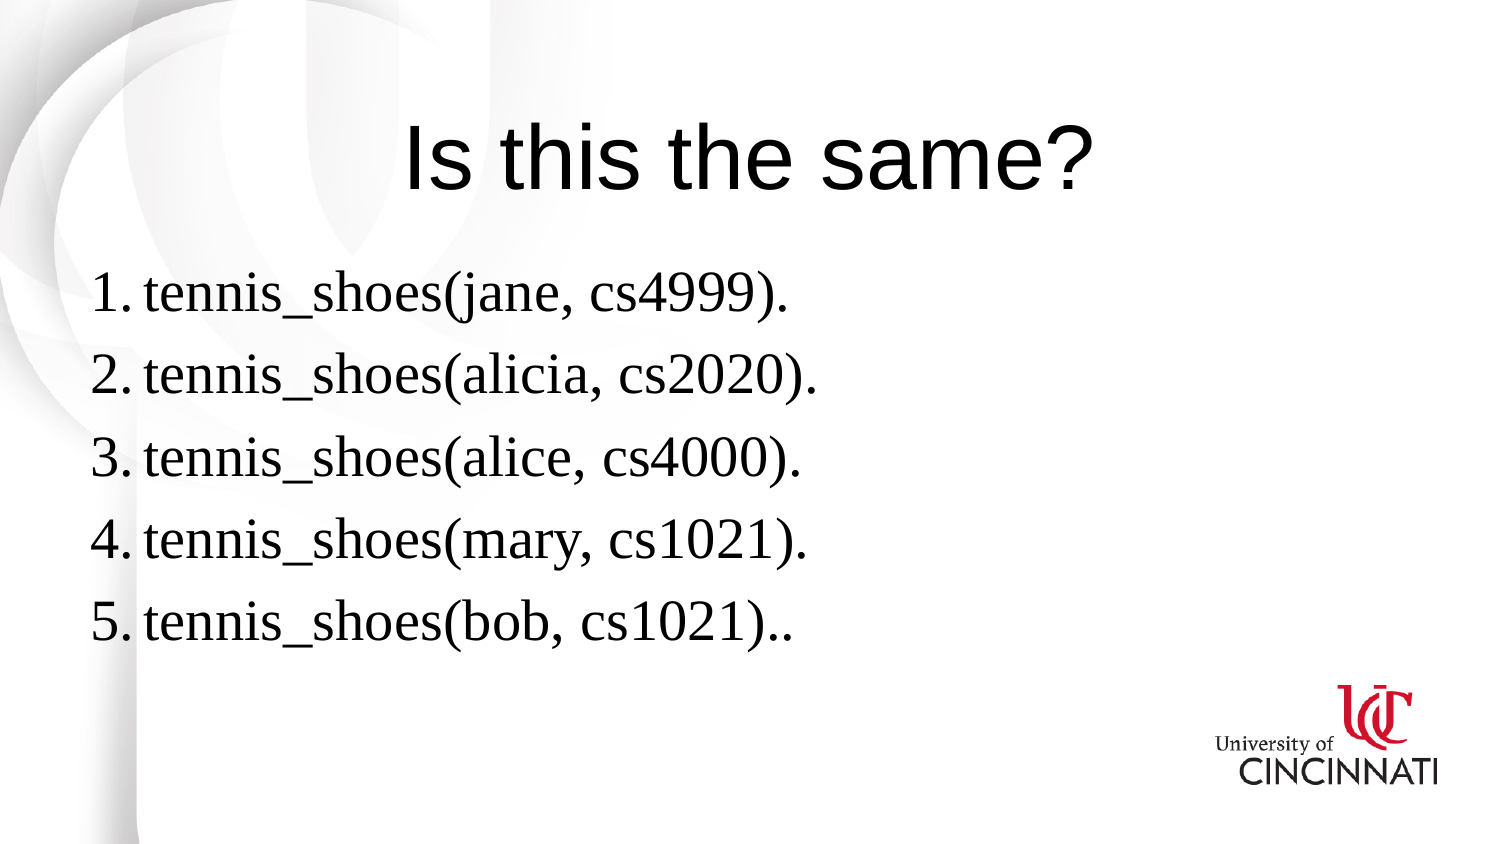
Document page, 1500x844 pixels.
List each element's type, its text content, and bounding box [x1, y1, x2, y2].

picture [0, 0, 1500, 844]
title Is this the same? [75, 82, 1425, 224]
list tennis_shoes(jane, cs4999). tennis_shoes(alicia, cs2020). tennis_shoes(alice, cs4000). tennis_shoes(mary, cs1021). tennis_shoes(bob, cs1021).. [75, 245, 1425, 661]
